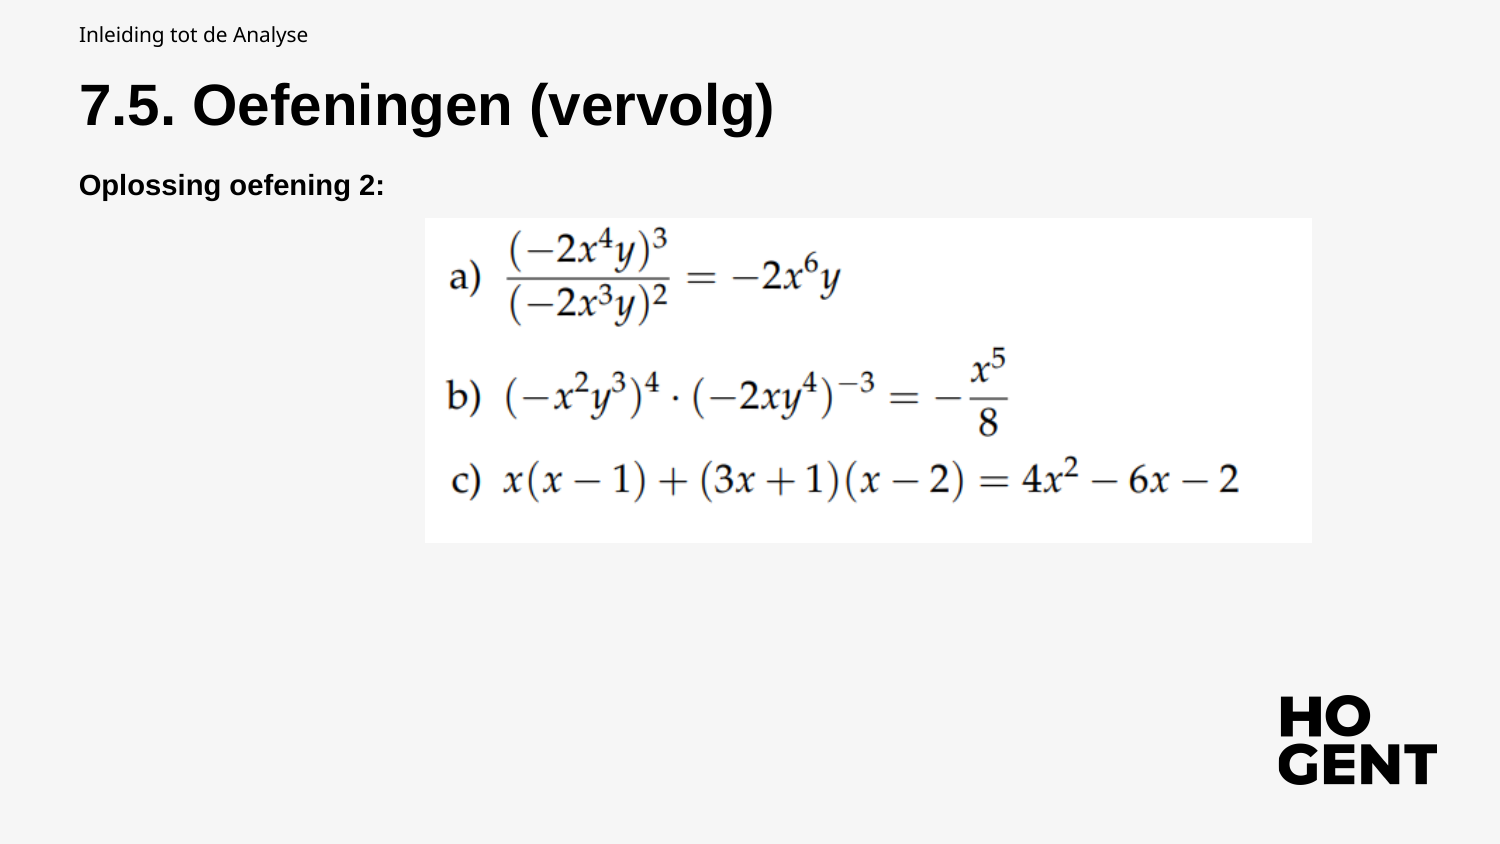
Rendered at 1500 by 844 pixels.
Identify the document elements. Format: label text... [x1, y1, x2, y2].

text_box Oplossing oefening 2: [64, 159, 1479, 209]
text_box 7.5. Oefeningen (vervolg) [64, 59, 1425, 159]
text_box [64, 218, 1479, 769]
picture [425, 218, 1312, 543]
list Inleiding tot de Analyse [64, 13, 740, 59]
